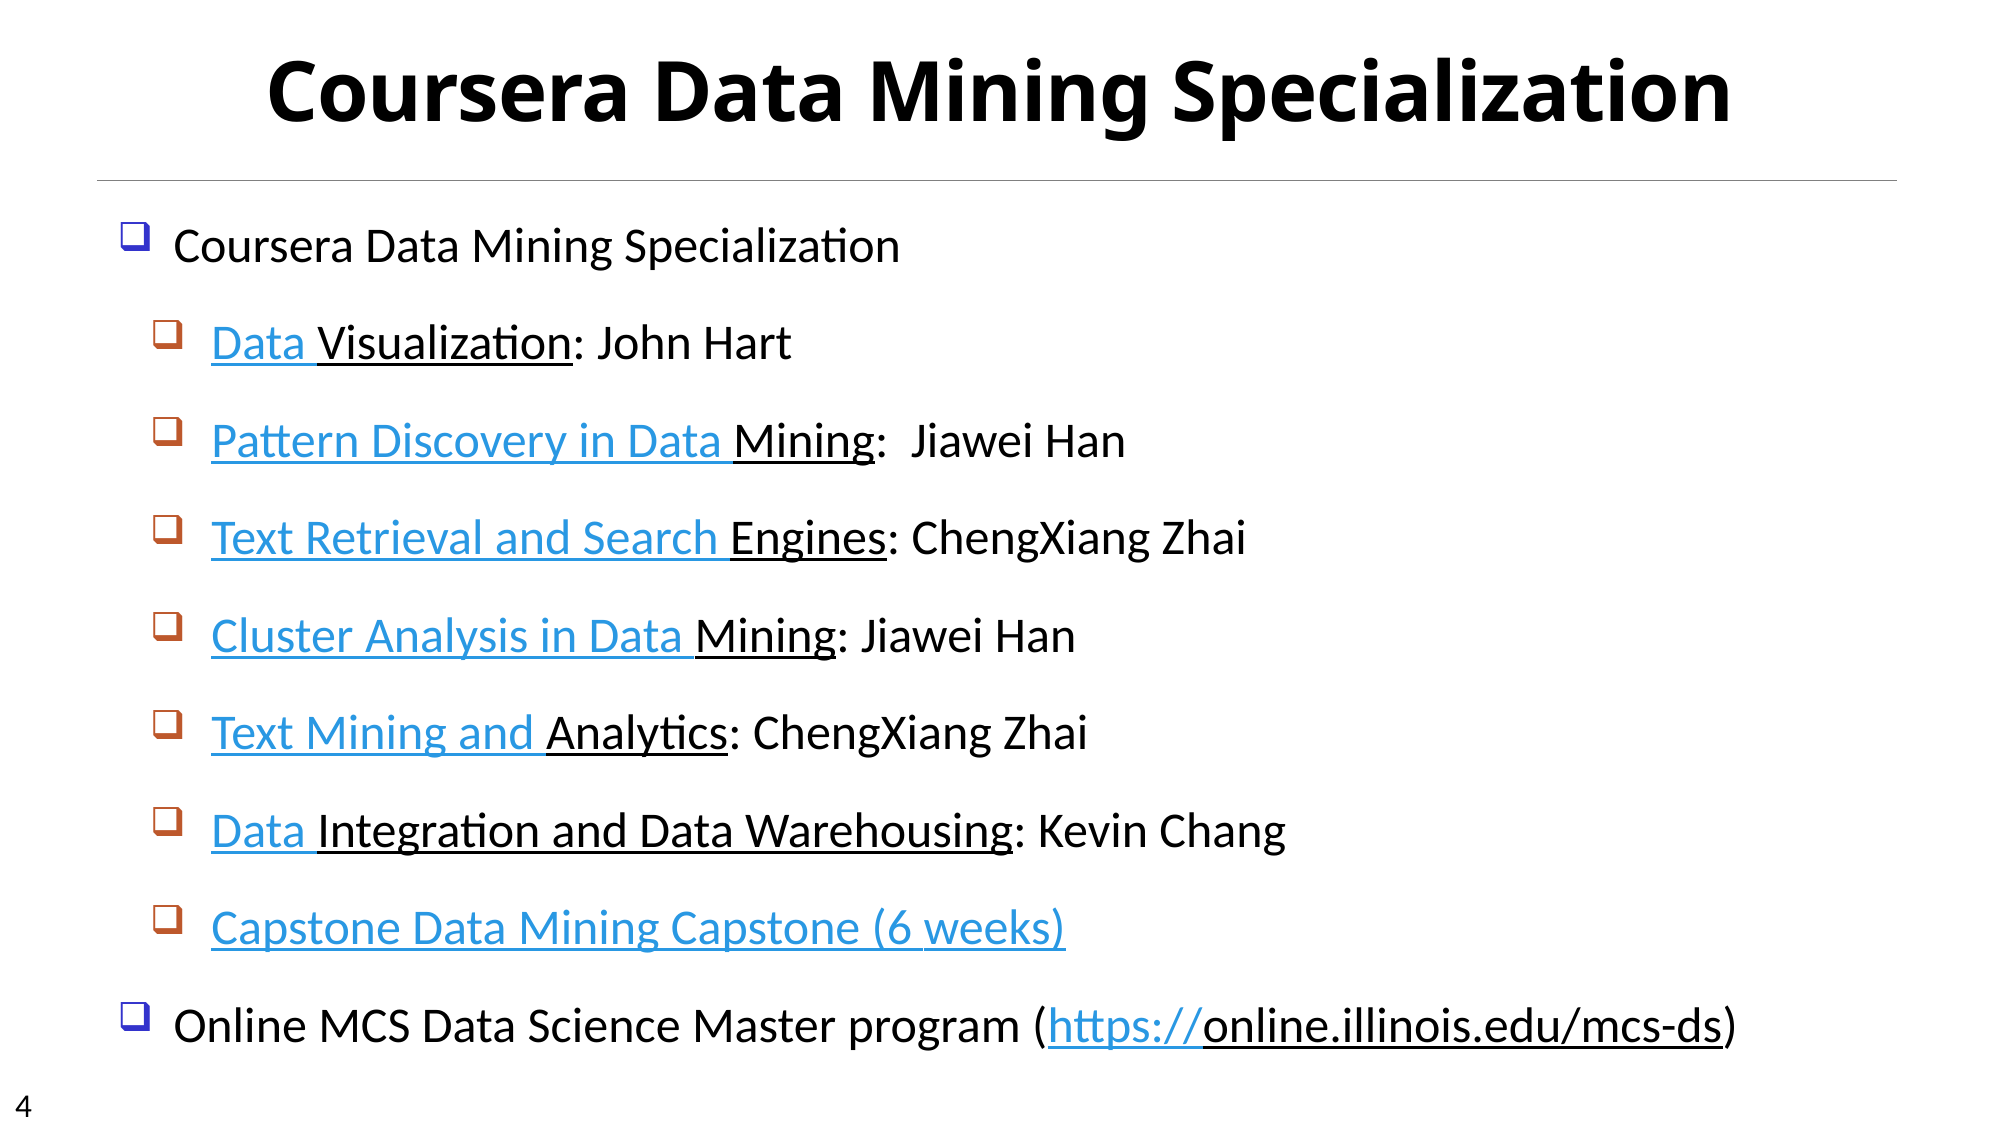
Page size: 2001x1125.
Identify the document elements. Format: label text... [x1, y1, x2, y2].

title Coursera Data Mining Specialization [0, 46, 2000, 147]
list Coursera Data Mining Specialization Data Visualization: John Hart Pattern Discovery in Data Mining: Jiawei Han Text Retrieval and Search Engines: ChengXiang Zhai Cluster Analysis in Data Mining: Jiawei Han Text Mining and Analytics: ChengXiang Zhai Data Integration and Data Warehousing: Kevin Chang Capstone Data Mining Capstone (6 weeks) Online MCS Data Science Master program (https://online.illinois.edu/mcs-ds) [102, 204, 1924, 1063]
